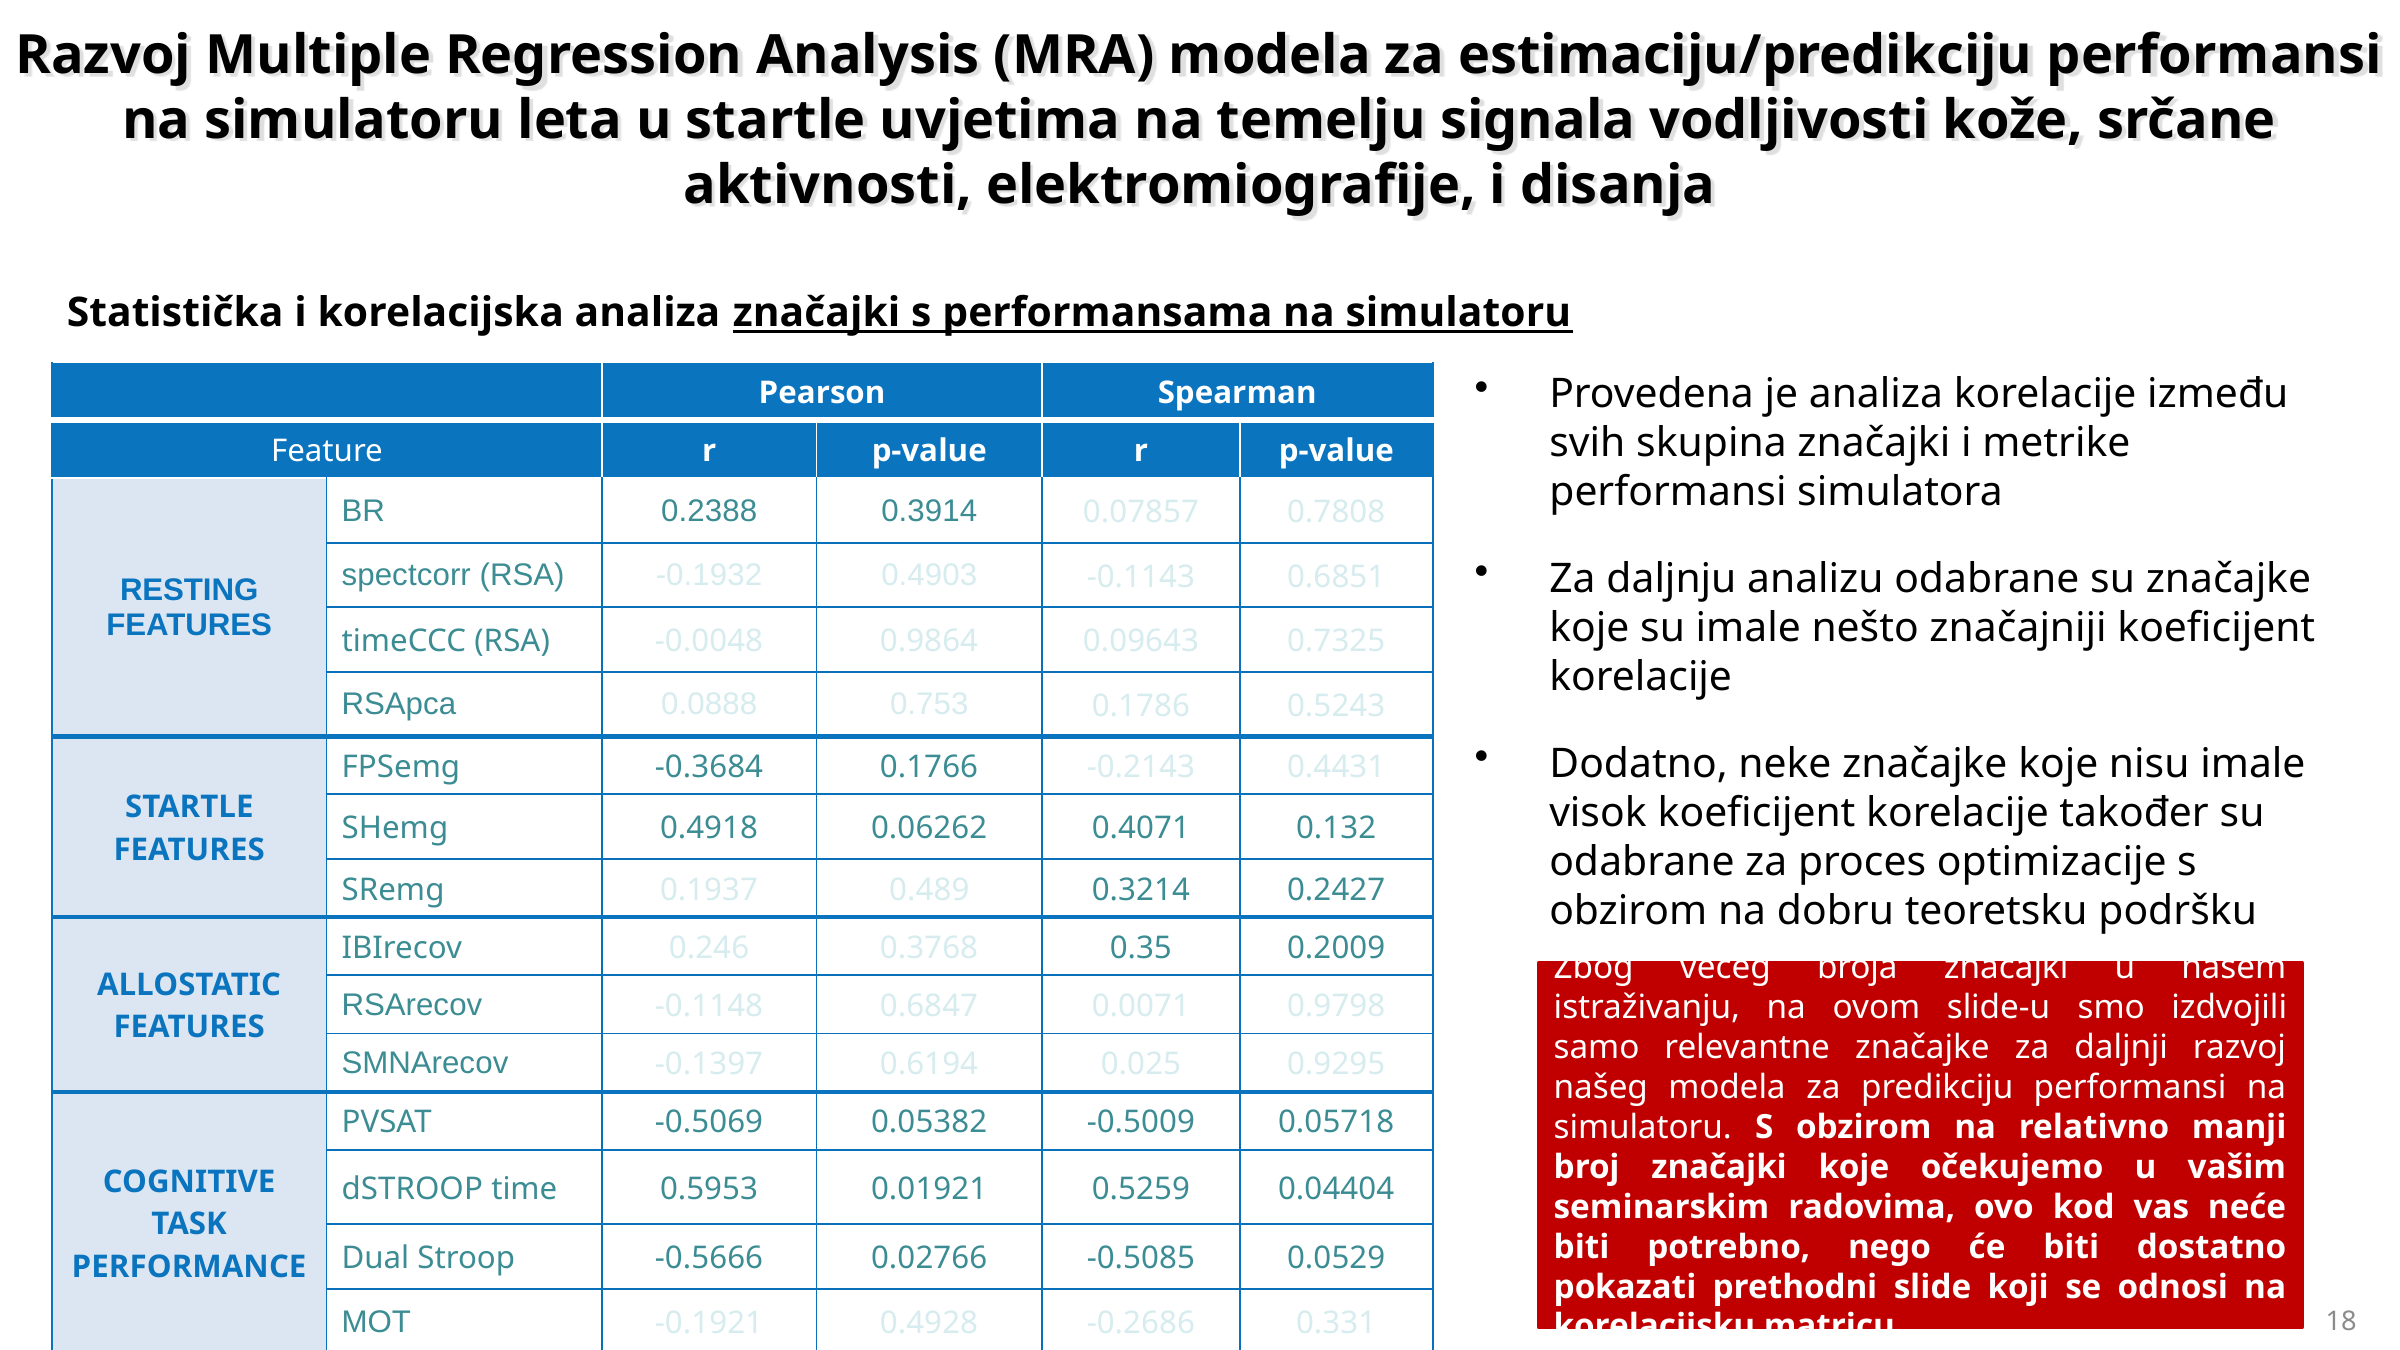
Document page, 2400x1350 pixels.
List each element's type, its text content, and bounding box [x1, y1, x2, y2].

table_cell RSArecov [327, 976, 601, 1033]
table_cell 0.4903 [817, 544, 1041, 606]
table_cell 0.0071 [1043, 976, 1239, 1033]
slide_number 18 [1831, 1285, 2372, 1350]
table_cell 0.3214 [1043, 860, 1239, 915]
table_cell -0.5666 [603, 1225, 816, 1288]
table_cell 0.35 [1043, 919, 1239, 974]
table_cell 0.2388 [603, 479, 816, 542]
table_cell 0.6194 [817, 1034, 1041, 1090]
table_cell 0.3914 [817, 479, 1041, 542]
table_cell 0.07857 [1043, 479, 1239, 542]
table_cell RESTING FEATURES [53, 479, 326, 734]
table_cell r [603, 423, 816, 477]
table_cell spectcorr (RSA) [327, 544, 601, 606]
title Razvoj Multiple Regression Analysis (MRA) modela za estimaciju/predikciju performansi na simulatoru leta u startle uvjetima na temelju signala vodljivosti kože, srčane aktivnosti, elektromiografije, i disanja [0, 9, 2400, 222]
table_cell 0.04404 [1241, 1151, 1432, 1223]
table_cell MOT [327, 1290, 601, 1350]
table_cell FPSemg [327, 739, 601, 793]
table_cell -0.5009 [1043, 1094, 1239, 1149]
table_cell -0.3684 [603, 739, 816, 793]
table_cell 0.753 [817, 673, 1041, 734]
table_cell RSApca [327, 673, 601, 734]
table_cell -0.1921 [603, 1290, 816, 1350]
table_cell 0.2009 [1241, 919, 1432, 974]
table_cell 0.3768 [817, 919, 1041, 974]
table_header Pearson [603, 363, 1041, 417]
table_cell dSTROOP time [327, 1151, 601, 1223]
table_cell -0.1932 [603, 544, 816, 606]
table_cell SHemg [327, 795, 601, 858]
table_cell 0.05718 [1241, 1094, 1432, 1149]
table_cell -0.0048 [603, 608, 816, 671]
table_cell 0.4928 [817, 1290, 1041, 1350]
list Statistička i korelacijska analiza značajki s performansama na simulatoru [51, 277, 2346, 343]
table_cell STARTLE FEATURES [53, 739, 326, 915]
table_cell -0.1148 [603, 976, 816, 1033]
table_cell 0.1766 [817, 739, 1041, 793]
table_cell 0.1937 [603, 860, 816, 915]
table_cell 0.9798 [1241, 976, 1432, 1033]
table_cell IBIrecov [327, 919, 601, 974]
table_cell 0.2427 [1241, 860, 1432, 915]
table_cell p-value [817, 423, 1041, 477]
table_cell 0.132 [1241, 795, 1432, 858]
table_cell 0.5243 [1241, 673, 1432, 734]
table_cell 0.5953 [603, 1151, 816, 1223]
table_cell -0.5085 [1043, 1225, 1239, 1288]
table_cell 0.1786 [1043, 673, 1239, 734]
table_cell 0.4431 [1241, 739, 1432, 793]
table_cell 0.0888 [603, 673, 816, 734]
table_cell -0.2143 [1043, 739, 1239, 793]
table_cell 0.6847 [817, 976, 1041, 1033]
table_cell Dual Stroop [327, 1225, 601, 1288]
text_box Zbog većeg broja značajki u našem istraživanju, na ovom slide-u smo izdvojili samo relevantne značajke za daljnji razvoj našeg modela za predikciju performansi na simulatoru. S obzirom na relativno manji broj značajki koje očekujemo u vašim seminarskim radovima, ovo kod vas neće biti potrebno, nego će biti dostatno pokazati prethodni slide koji se odnosi na korelacijsku matricu. [1537, 961, 2304, 1329]
table_cell 0.5259 [1043, 1151, 1239, 1223]
table_cell PVSAT [327, 1094, 601, 1149]
table_cell ALLOSTATIC FEATURES [53, 919, 326, 1090]
table_cell 0.9295 [1241, 1034, 1432, 1090]
table_cell SRemg [327, 860, 601, 915]
table_cell 0.09643 [1043, 608, 1239, 671]
table_cell BR [327, 479, 601, 542]
table_cell -0.1143 [1043, 544, 1239, 606]
table_cell COGNITIVE TASK PERFORMANCE [53, 1094, 326, 1350]
table_cell -0.1397 [603, 1034, 816, 1090]
table_cell 0.01921 [817, 1151, 1041, 1223]
table_cell SMNArecov [327, 1034, 601, 1090]
table_cell 0.025 [1043, 1034, 1239, 1090]
table_cell 0.246 [603, 919, 816, 974]
table_cell 0.06262 [817, 795, 1041, 858]
text_box Provedena je analiza korelacije između svih skupina značajki i metrike performansi simulatora Za daljnju analizu odabrane su značajke koje su imale nešto značajniji koeficijent korelacije Dodatno, neke značajke koje nisu imale visok koeficijent korelacije također su odabrane za proces optimizacije s obzirom na dobru teoretsku podršku [1459, 359, 2350, 940]
table_cell 0.489 [817, 860, 1041, 915]
table_cell 0.6851 [1241, 544, 1432, 606]
table_cell -0.2686 [1043, 1290, 1239, 1350]
table_cell 0.331 [1241, 1290, 1432, 1350]
table_header Spearman [1043, 363, 1432, 417]
table_cell timeCCC (RSA) [327, 608, 601, 671]
table_cell 0.7808 [1241, 479, 1432, 542]
table_cell 0.05382 [817, 1094, 1041, 1149]
table_cell Feature [53, 423, 601, 477]
table_cell 0.02766 [817, 1225, 1041, 1288]
table_cell r [1043, 423, 1239, 477]
table_header [53, 363, 601, 417]
table_cell 0.0529 [1241, 1225, 1432, 1288]
table_cell 0.9864 [817, 608, 1041, 671]
table_cell 0.4918 [603, 795, 816, 858]
table_cell p-value [1241, 423, 1432, 477]
table_cell -0.5069 [603, 1094, 816, 1149]
table_cell 0.7325 [1241, 608, 1432, 671]
table_cell 0.4071 [1043, 795, 1239, 858]
